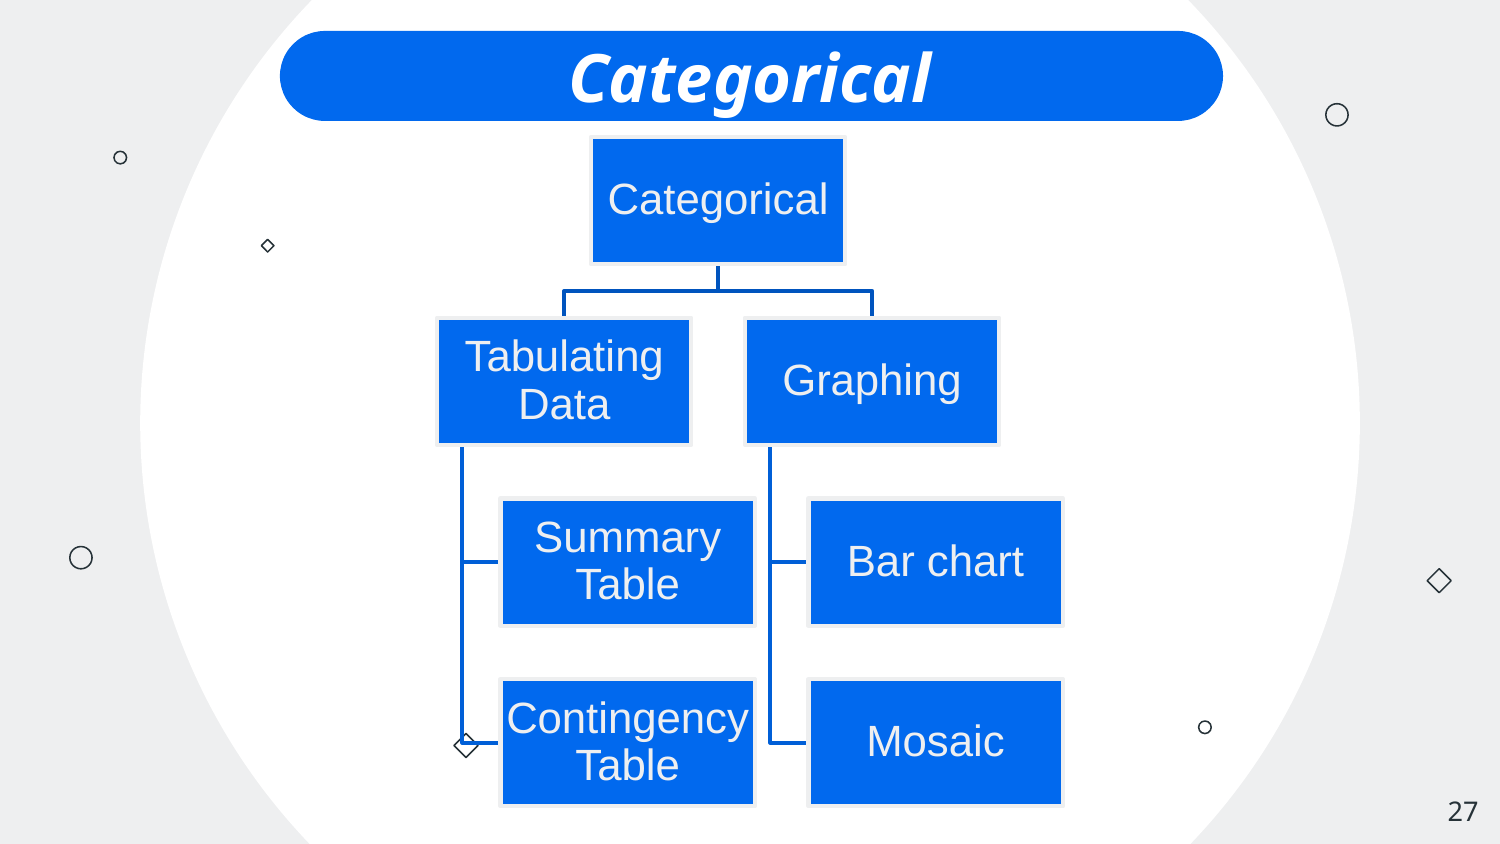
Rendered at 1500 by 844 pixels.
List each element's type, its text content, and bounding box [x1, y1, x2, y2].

slide_number 27 [1403, 779, 1494, 844]
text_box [249, 136, 1251, 807]
text_box Categorical [378, 37, 1122, 116]
text_box [279, 30, 1224, 121]
